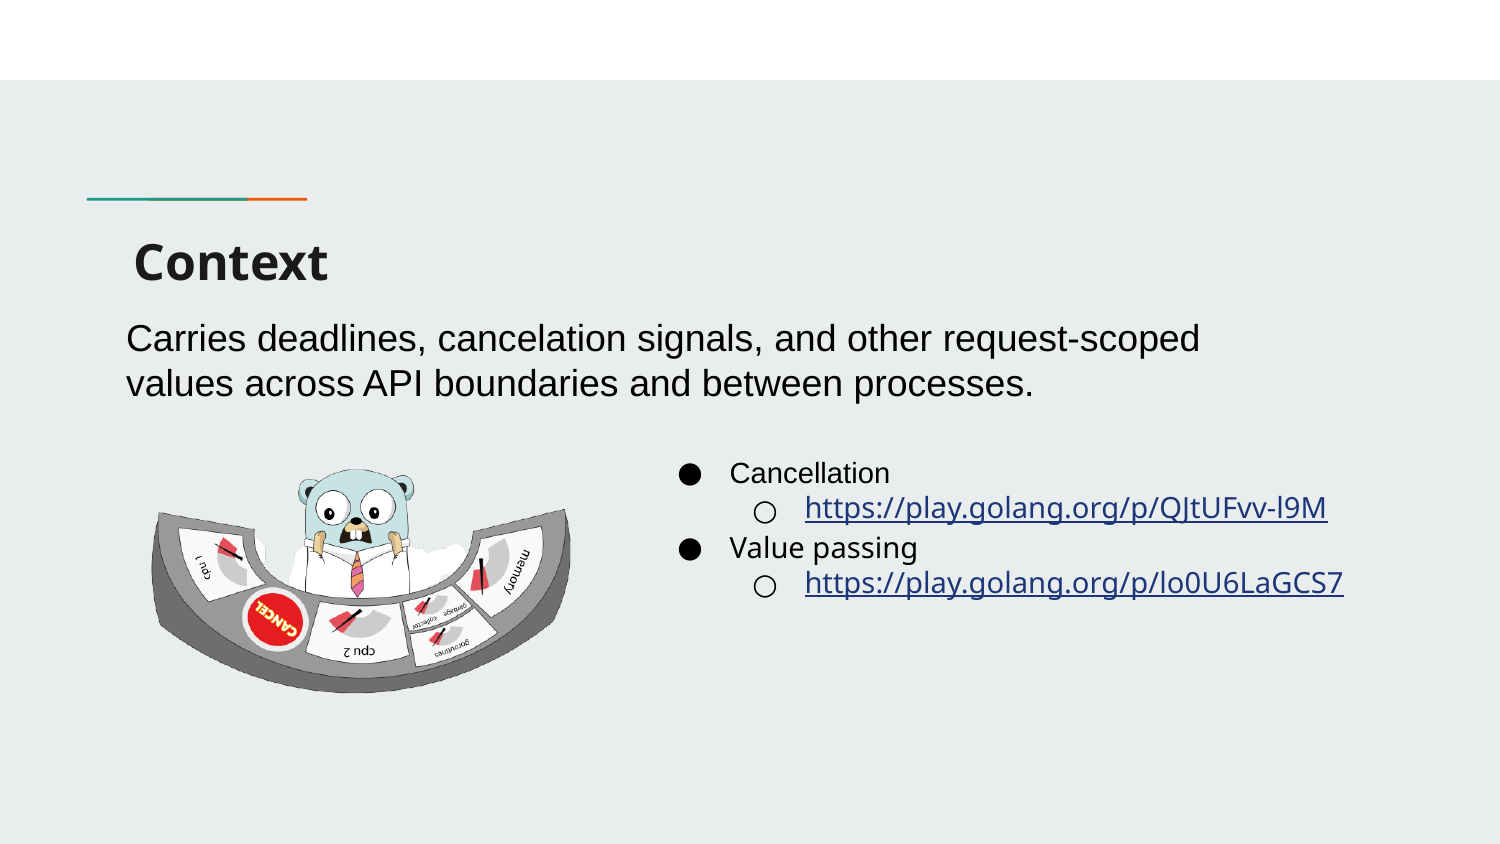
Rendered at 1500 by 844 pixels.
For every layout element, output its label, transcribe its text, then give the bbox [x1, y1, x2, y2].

text_box Carries deadlines, cancelation signals, and other request-scoped values across API boundaries and between processes. [110, 298, 1251, 357]
text_box Context [118, 215, 1241, 298]
text_box Cancellation https://play.golang.org/p/QJtUFvv-l9M Value passing https://play.golang.org/p/lo0U6LaGCS7 [639, 439, 1389, 530]
picture [102, 438, 609, 695]
